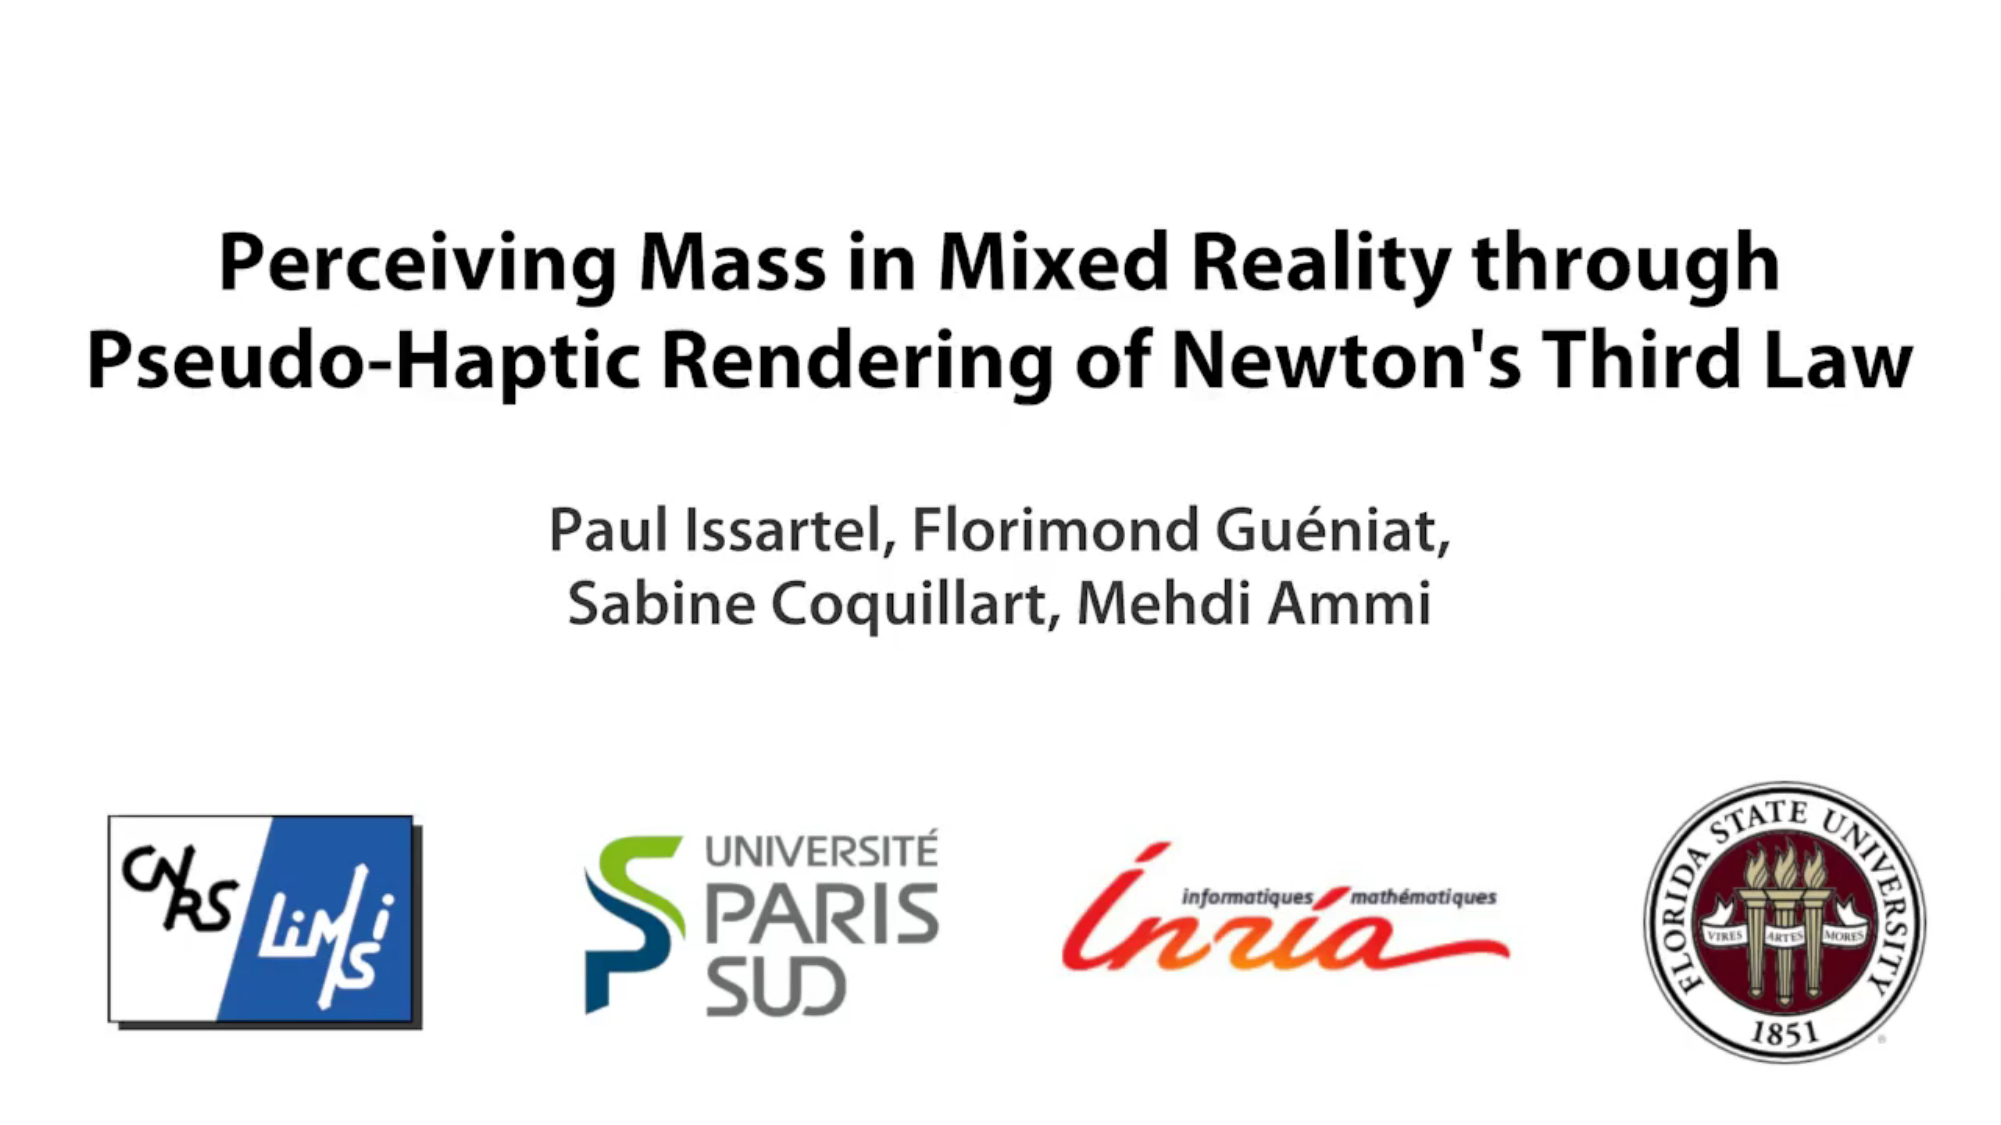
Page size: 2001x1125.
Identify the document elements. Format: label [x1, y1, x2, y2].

text_box [0, 0, 2000, 1125]
